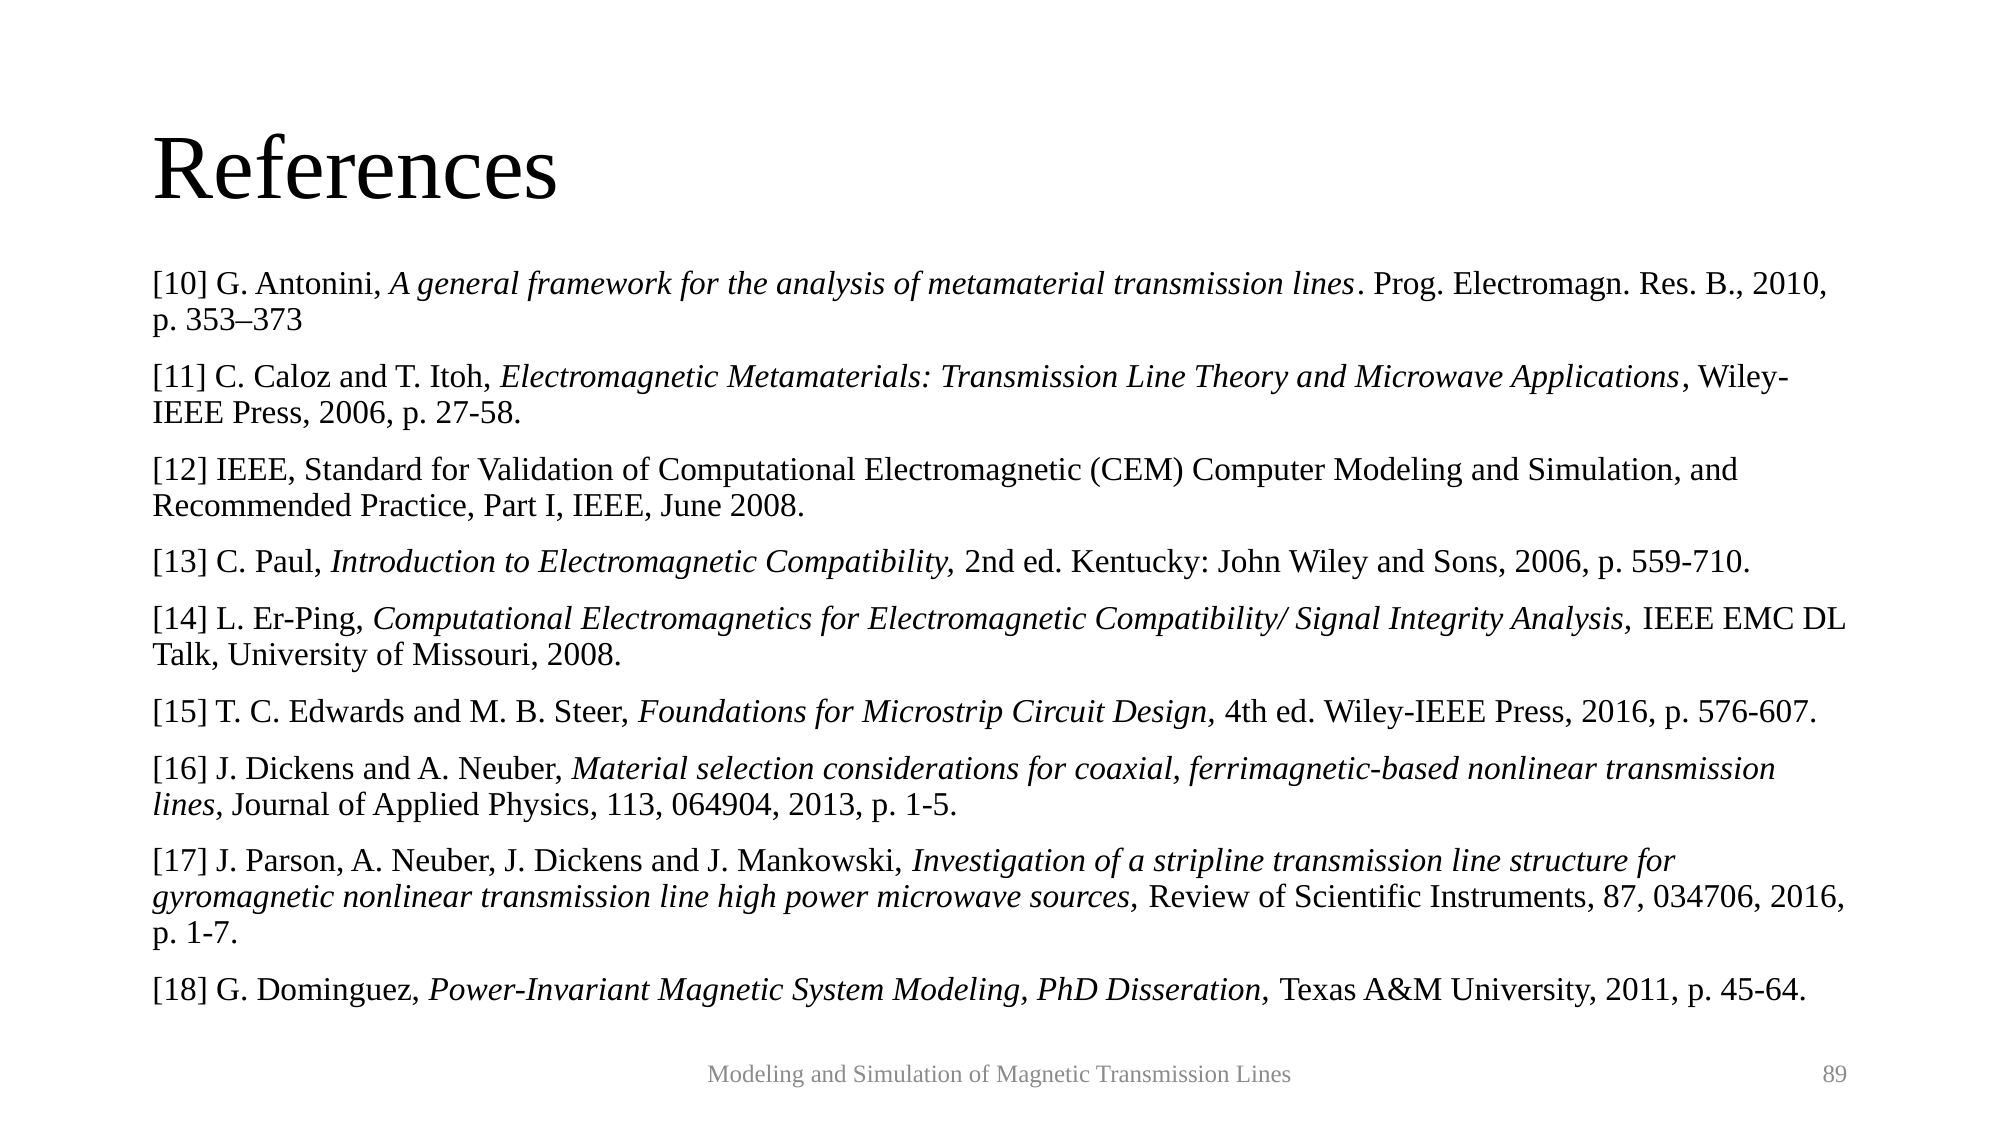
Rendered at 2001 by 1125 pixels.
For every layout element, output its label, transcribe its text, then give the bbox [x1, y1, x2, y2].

title References [137, 59, 1863, 258]
footer Modeling and Simulation of Magnetic Transmission Lines [662, 1042, 1338, 1103]
slide_number 89 [1412, 1042, 1863, 1103]
list [10] G. Antonini, A general framework for the analysis of metamaterial transmission lines. Prog. Electromagn. Res. B., 2010, p. 353–373 [11] C. Caloz and T. Itoh, Electromagnetic Metamaterials: Transmission Line Theory and Microwave Applications, Wiley-IEEE Press, 2006, p. 27-58. [12] IEEE, Standard for Validation of Computational Electromagnetic (CEM) Computer Modeling and Simulation, and Recommended Practice, Part I, IEEE, June 2008. [13] C. Paul, Introduction to Electromagnetic Compatibility, 2nd ed. Kentucky: John Wiley and Sons, 2006, p. 559-710. [14] L. Er-Ping, Computational Electromagnetics for Electromagnetic Compatibility/ Signal Integrity Analysis, IEEE EMC DL Talk, University of Missouri, 2008. [15] T. C. Edwards and M. B. Steer, Foundations for Microstrip Circuit Design, 4th ed. Wiley-IEEE Press, 2016, p. 576-607. [16] J. Dickens and A. Neuber, Material selection considerations for coaxial, ferrimagnetic-based nonlinear transmission lines, Journal of Applied Physics, 113, 064904, 2013, p. 1-5. [17] J. Parson, A. Neuber, J. Dickens and J. Mankowski, Investigation of a stripline transmission line structure for gyromagnetic nonlinear transmission line high power microwave sources, Review of Scientific Instruments, 87, 034706, 2016, p. 1-7. [18] G. Dominguez, Power-Invariant Magnetic System Modeling, PhD Disseration, Texas A&M University, 2011, p. 45-64. [137, 258, 1863, 1038]
